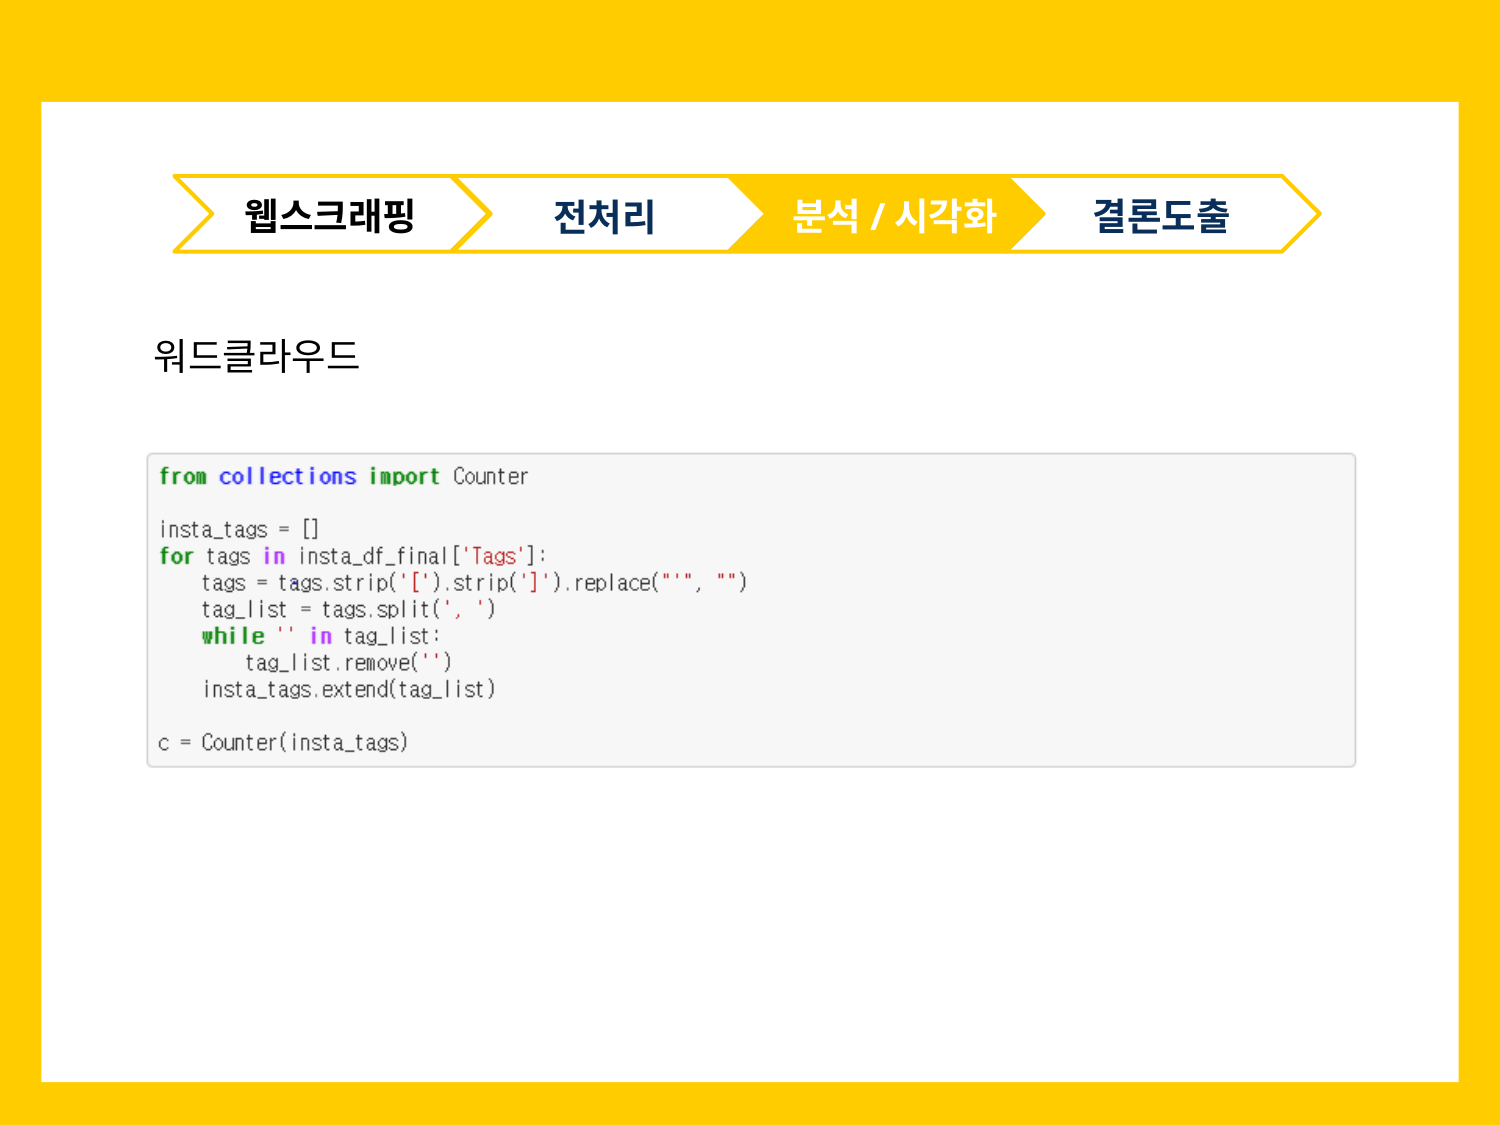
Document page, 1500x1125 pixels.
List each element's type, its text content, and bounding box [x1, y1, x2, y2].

text_box 웹스크래핑 [209, 185, 453, 246]
text_box [172, 173, 486, 254]
text_box [1003, 173, 1322, 254]
picture [138, 438, 1369, 782]
text_box [39, 100, 1461, 1084]
text_box 결론도출 [1062, 185, 1262, 246]
text_box [1018, 193, 1039, 234]
text_box [730, 173, 1010, 254]
text_box 분석/시각화 [772, 185, 1018, 246]
text_box 전처리 [524, 187, 686, 247]
text_box [450, 173, 770, 254]
text_box 워드클라우드 [139, 325, 1279, 386]
